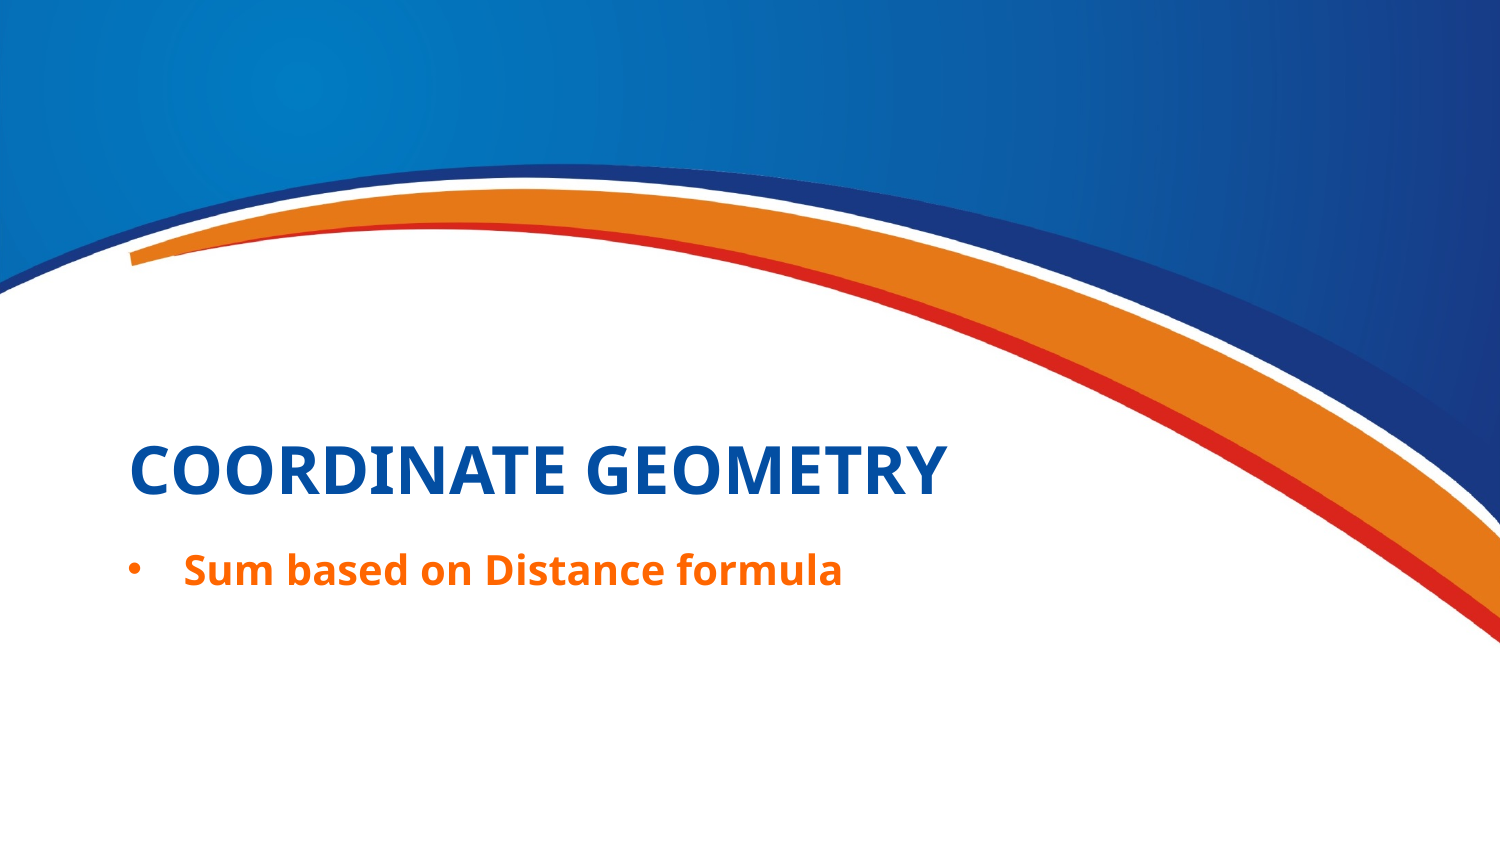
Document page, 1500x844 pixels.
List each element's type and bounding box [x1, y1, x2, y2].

picture [0, 0, 1500, 649]
